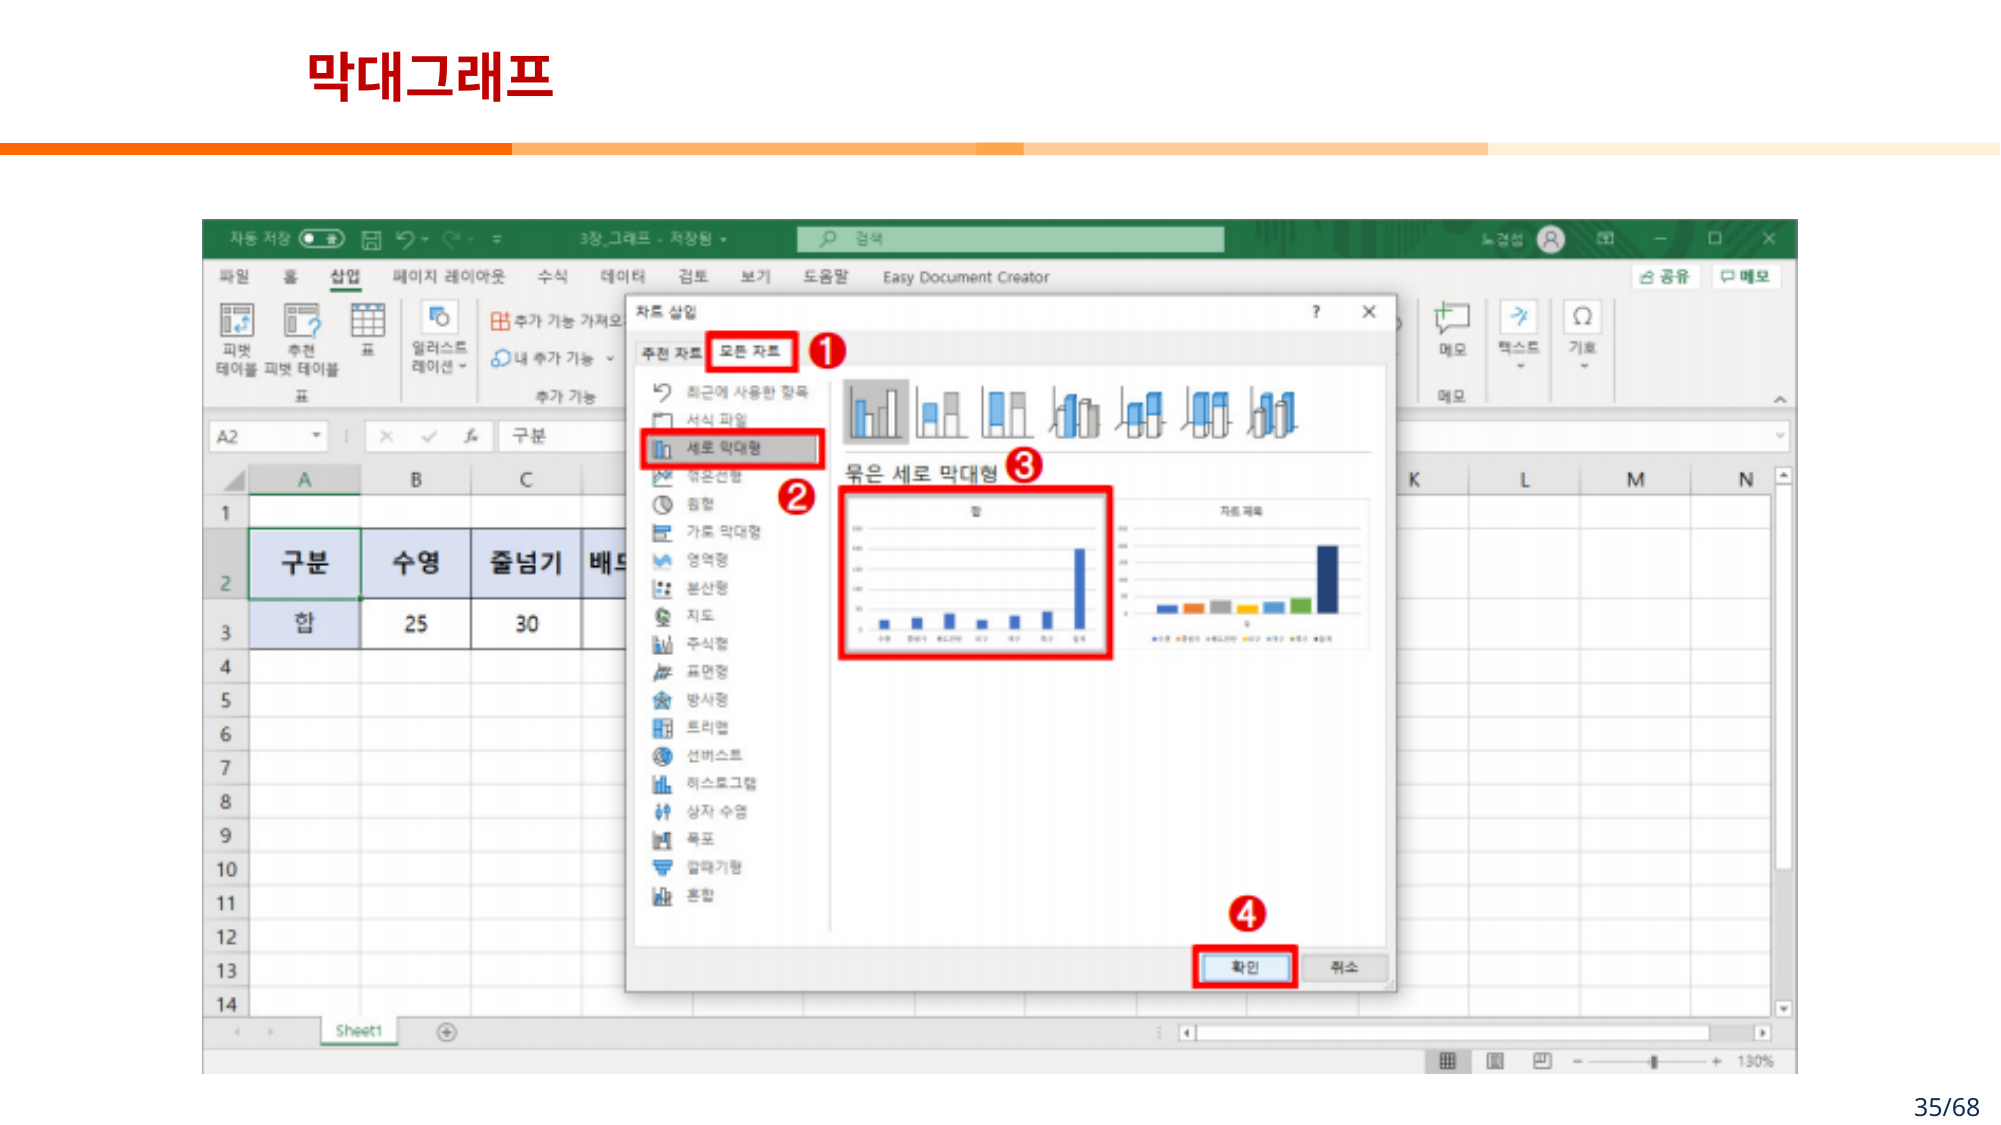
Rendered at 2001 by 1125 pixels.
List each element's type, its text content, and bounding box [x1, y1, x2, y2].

title 막대그래프 [291, 31, 1532, 122]
picture [202, 219, 1798, 1074]
